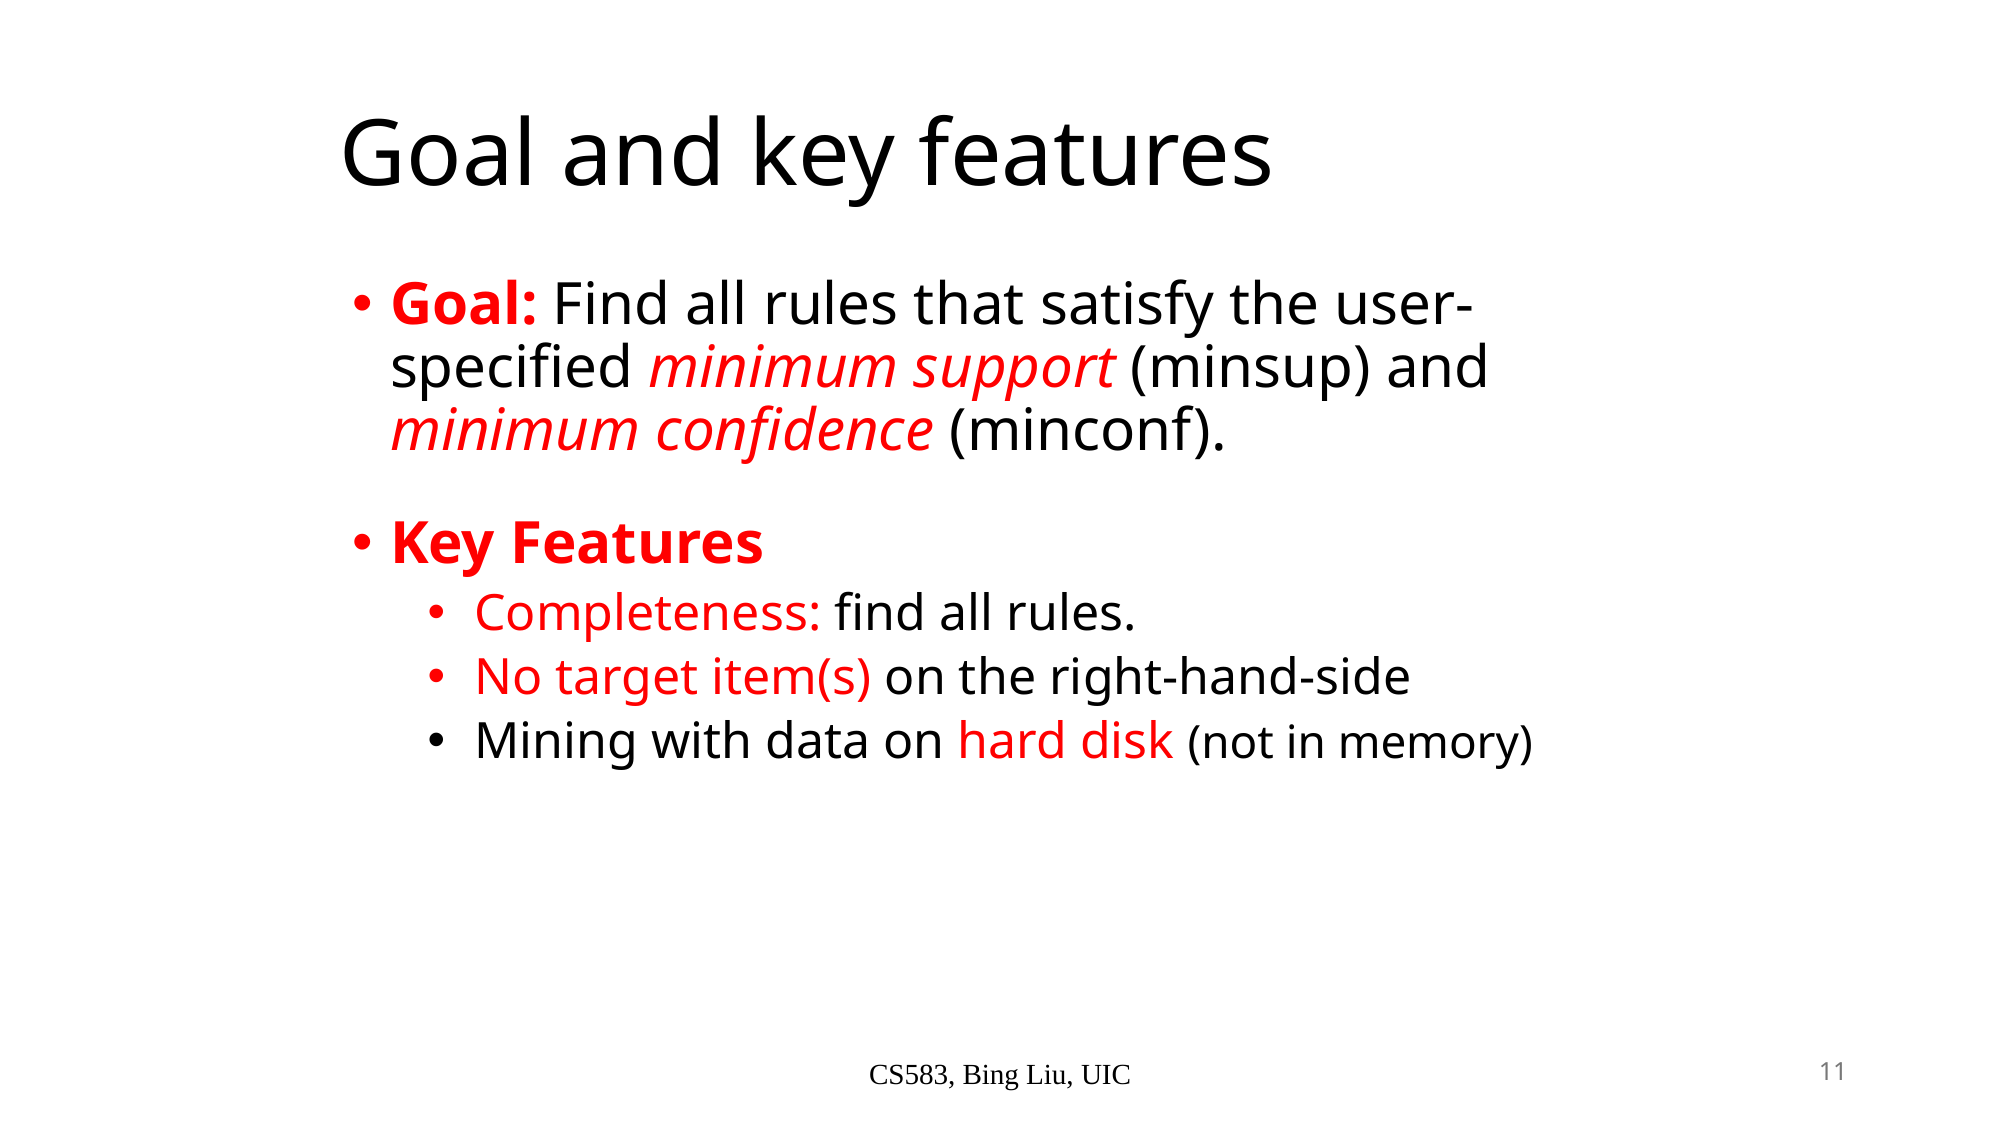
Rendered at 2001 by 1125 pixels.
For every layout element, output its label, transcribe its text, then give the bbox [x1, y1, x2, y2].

footer CS583, Bing Liu, UIC [662, 1042, 1338, 1103]
list Goal: Find all rules that satisfy the user-specified minimum support (minsup) and minimum confidence (minconf). Key Features Completeness: find all rules. No target item(s) on the right-hand-side Mining with data on hard disk (not in memory) [337, 267, 1719, 1006]
slide_number 11 [1412, 1042, 1863, 1103]
title Goal and key features [324, 62, 1675, 250]
